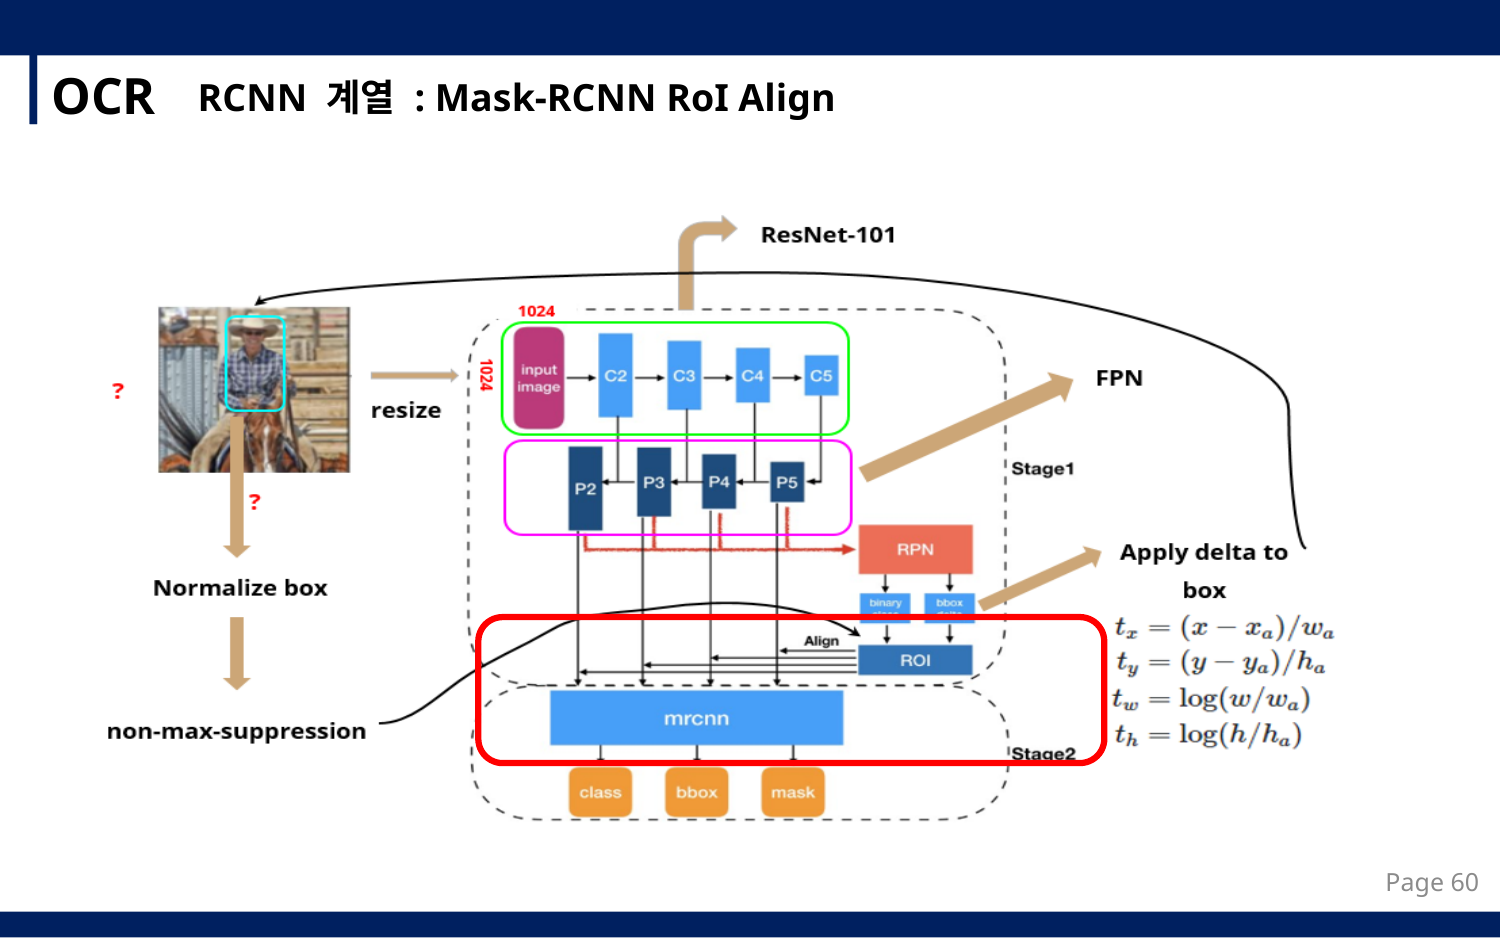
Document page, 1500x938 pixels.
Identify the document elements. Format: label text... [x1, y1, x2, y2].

picture [98, 208, 1340, 827]
text_box OCR [36, 57, 171, 133]
slide_number Page 60 [1144, 858, 1495, 909]
text_box [27, 43, 39, 126]
text_box RCNN 계열 : Mask-RCNN RoI Align [182, 67, 1235, 127]
